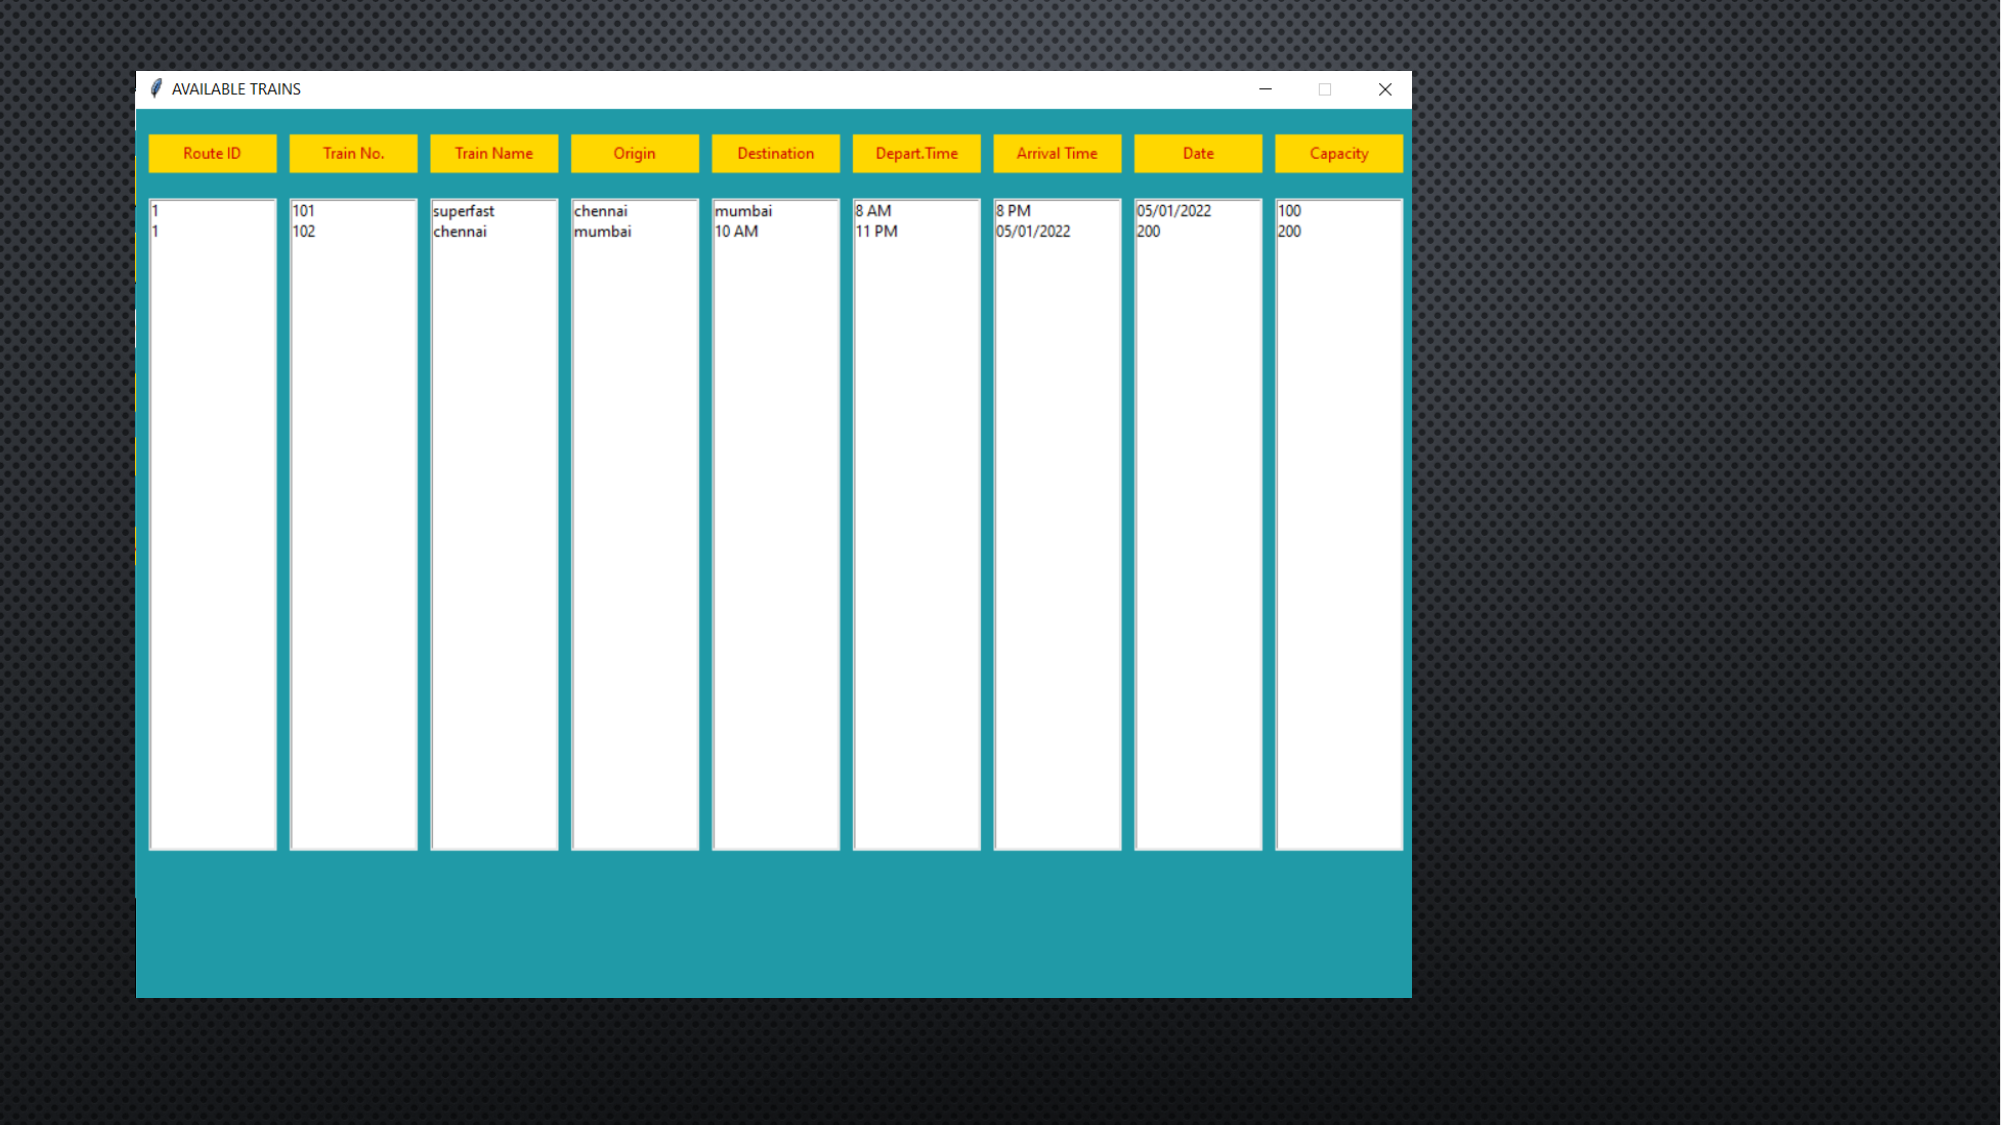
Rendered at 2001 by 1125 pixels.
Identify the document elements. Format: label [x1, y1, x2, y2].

picture [135, 70, 1412, 999]
